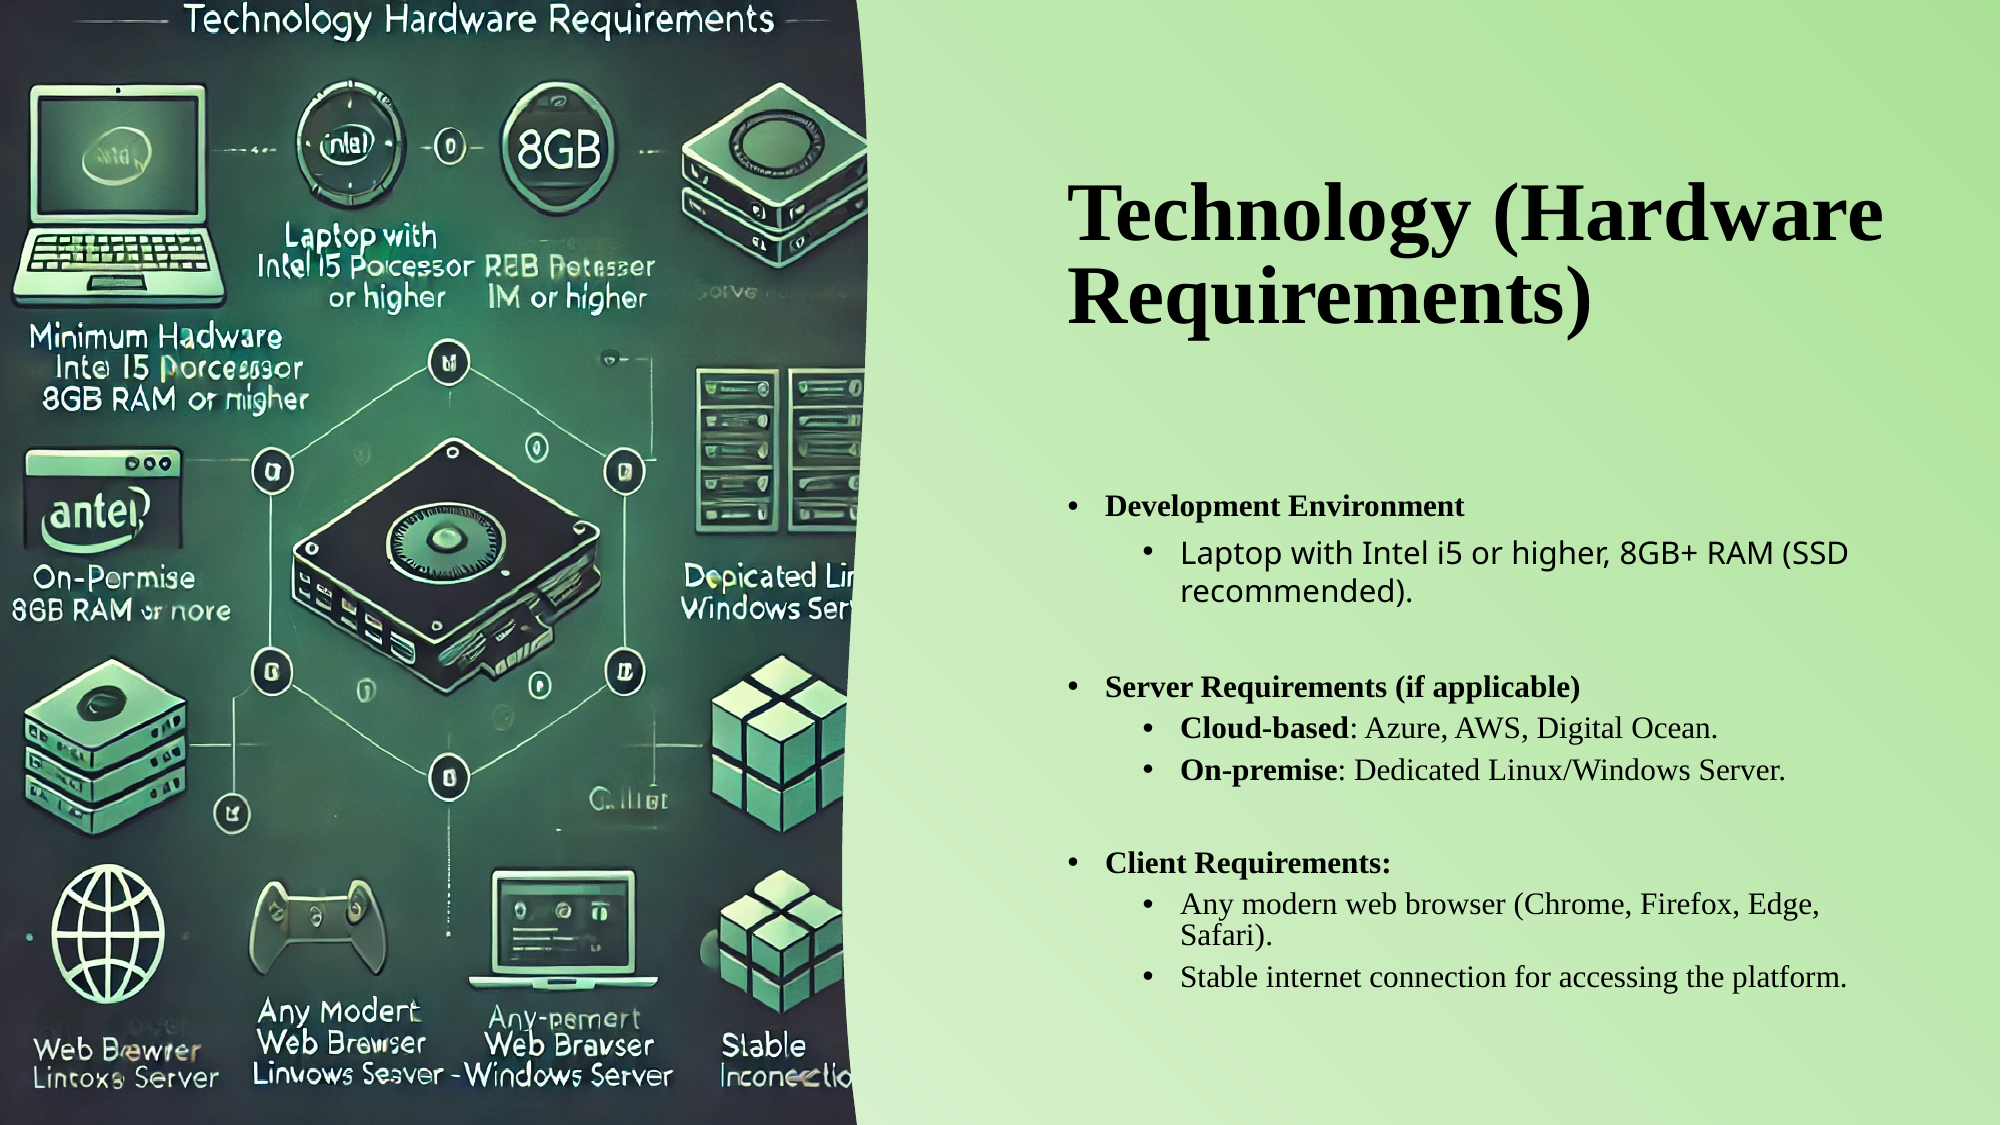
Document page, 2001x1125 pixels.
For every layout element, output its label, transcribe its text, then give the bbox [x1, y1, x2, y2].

list Development Environment Laptop with Intel i5 or higher, 8GB+ RAM (SSD recommended). Server Requirements (if applicable) Cloud-based: Azure, AWS, Digital Ocean. On-premise: Dedicated Linux/Windows Server. Client Requirements: Any modern web browser (Chrome, Firefox, Edge, Safari). Stable internet connection for accessing the platform. [1052, 428, 1921, 1045]
title Technology (Hardware Requirements) [1052, 80, 1921, 348]
picture [0, 0, 869, 1125]
